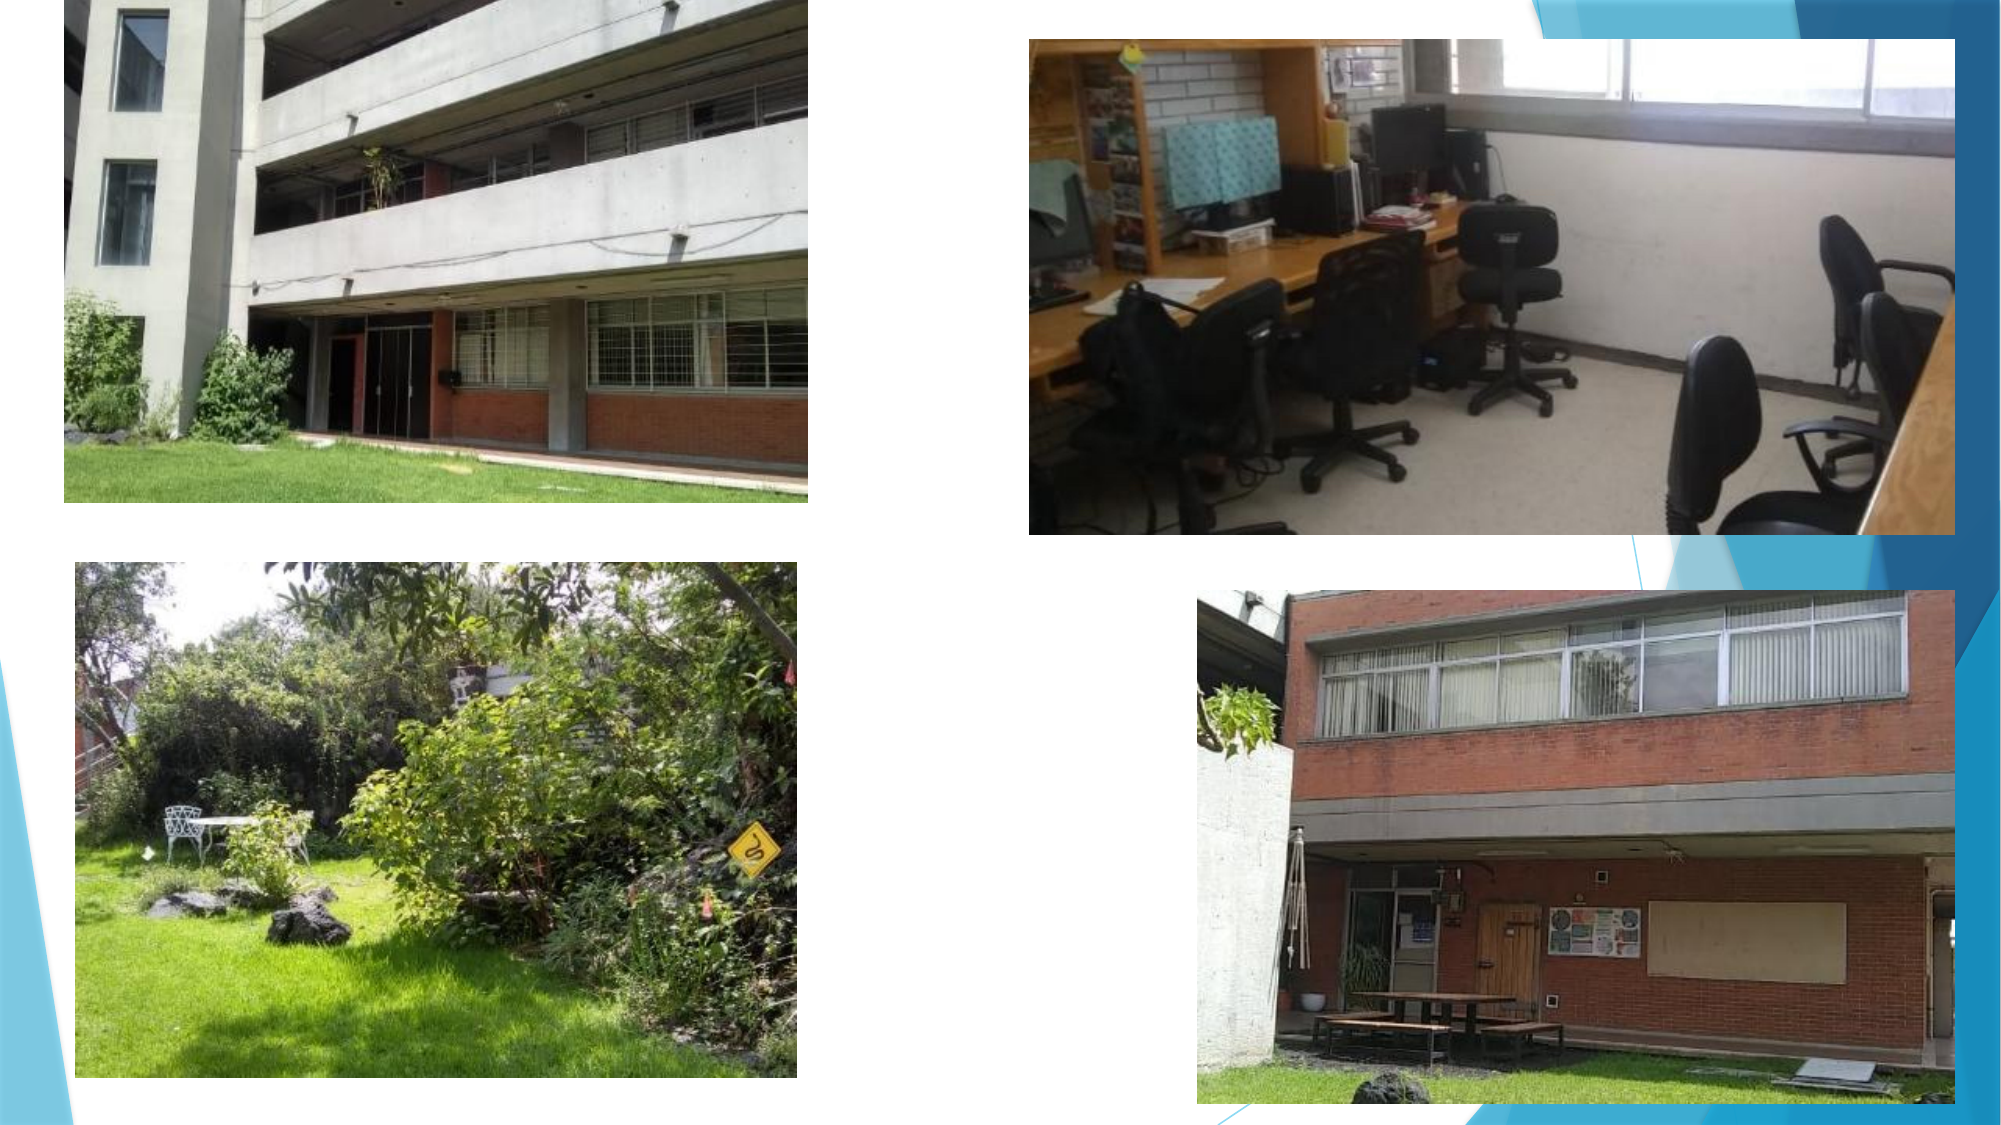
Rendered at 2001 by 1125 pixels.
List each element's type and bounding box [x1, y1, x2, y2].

picture [63, 0, 808, 503]
list [74, 561, 798, 1079]
picture [1016, 39, 1956, 535]
picture [1197, 590, 1956, 1105]
